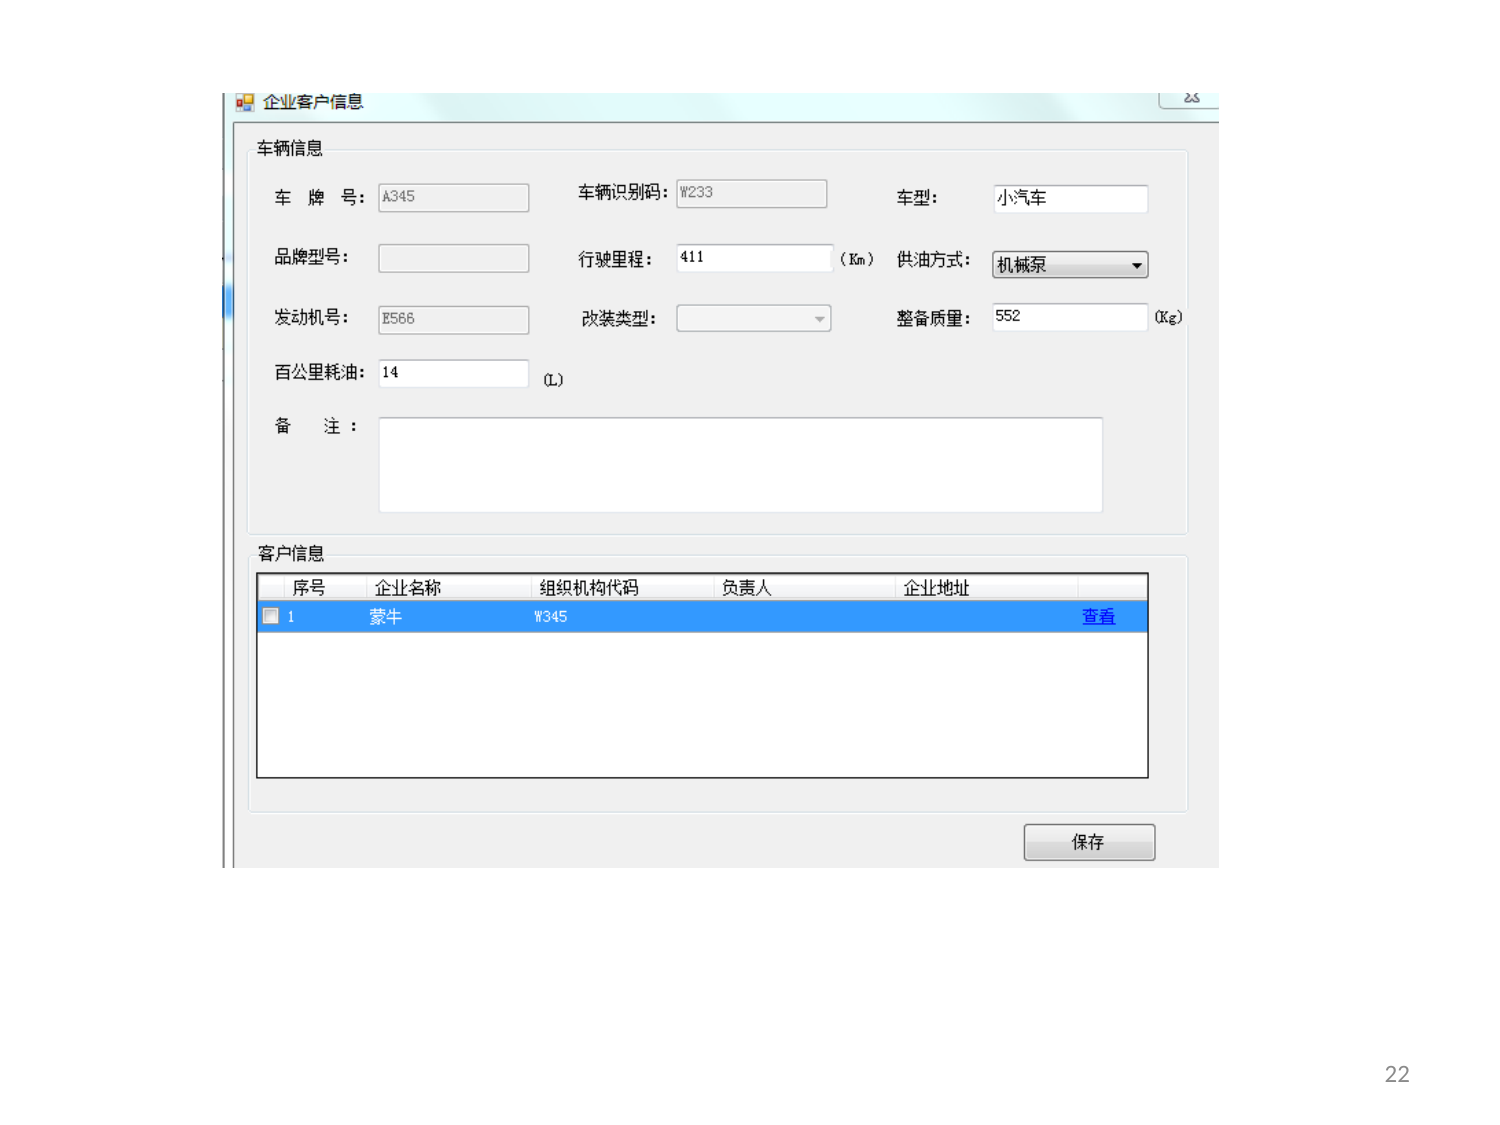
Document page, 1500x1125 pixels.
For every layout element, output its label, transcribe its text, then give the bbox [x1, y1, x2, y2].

picture [222, 93, 1219, 868]
slide_number 22 [1074, 1042, 1425, 1103]
